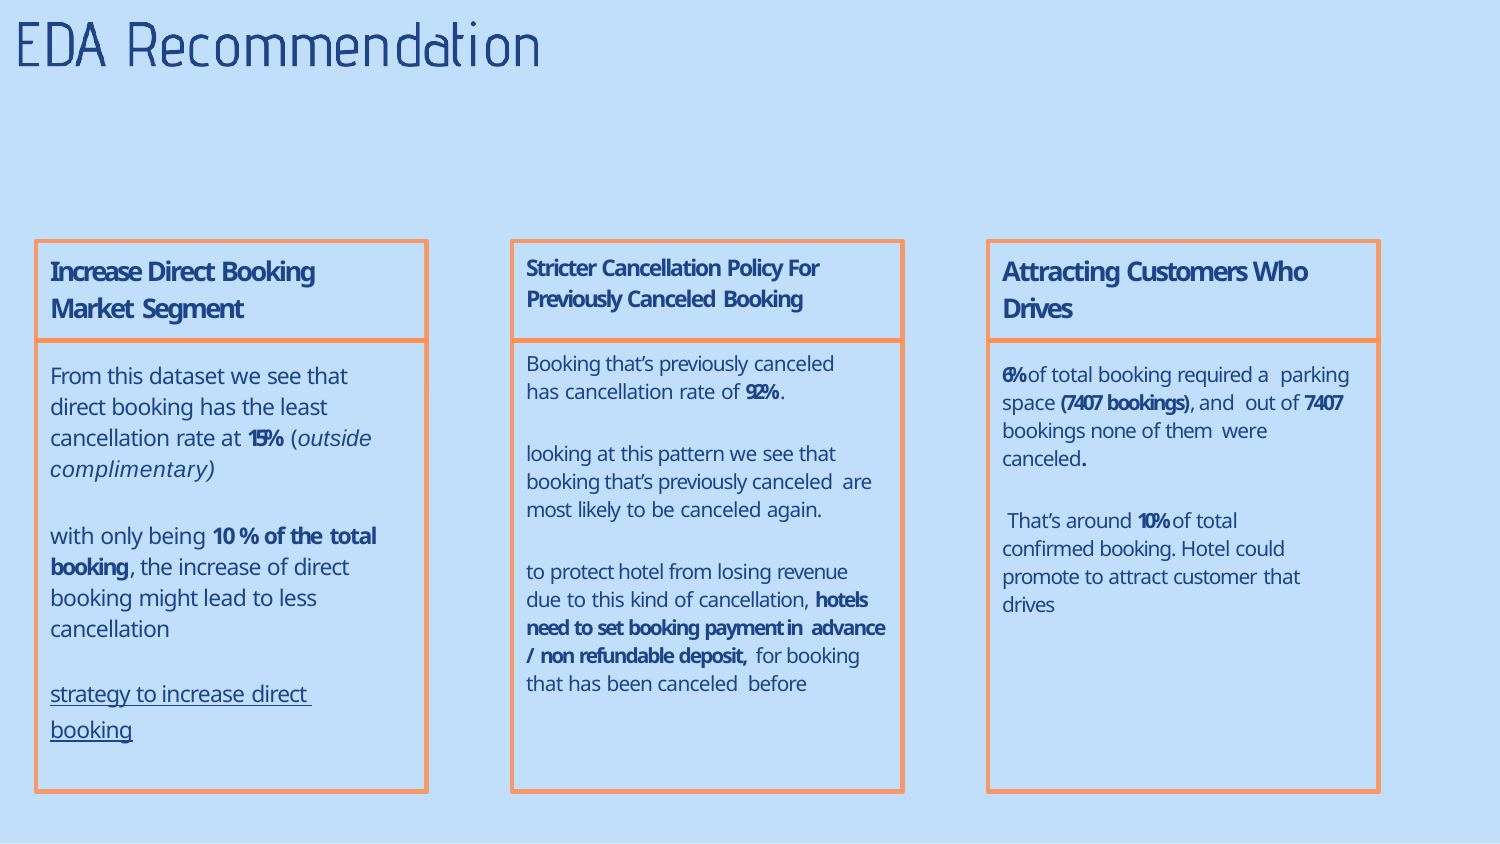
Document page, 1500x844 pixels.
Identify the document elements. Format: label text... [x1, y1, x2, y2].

title Increase Direct Booking Market Segment [38, 243, 425, 340]
text_box [18, 21, 538, 67]
text_box 6% of total booking required a parking space (7407 bookings), and out of 7407 bookings none of them were canceled. That’s around 10% of total conﬁrmed booking. Hotel could promote to attract customer that drives [990, 342, 1376, 617]
text_box [36, 341, 427, 792]
text_box [512, 241, 903, 340]
text_box [512, 341, 903, 792]
text_box [988, 241, 1379, 340]
text_box From this dataset we see that direct booking has the least cancellation rate at 15% (outside complimentary) with only being 10 % of the total booking, the increase of direct booking might lead to less cancellation strategy to increase direct booking [38, 342, 424, 747]
text_box [988, 341, 1379, 792]
text_box Stricter Cancellation Policy For Previously Canceled Booking [514, 243, 900, 313]
text_box Booking that’s previously canceled has cancellation rate of 92%. looking at this pattern we see that booking that’s previously canceled are most likely to be canceled again. to protect hotel from losing revenue due to this kind of cancellation, hotels need to set booking payment in advance / non refundable deposit, for booking that has been canceled before [514, 342, 900, 696]
text_box Attracting Customers Who Drives [990, 243, 1376, 324]
